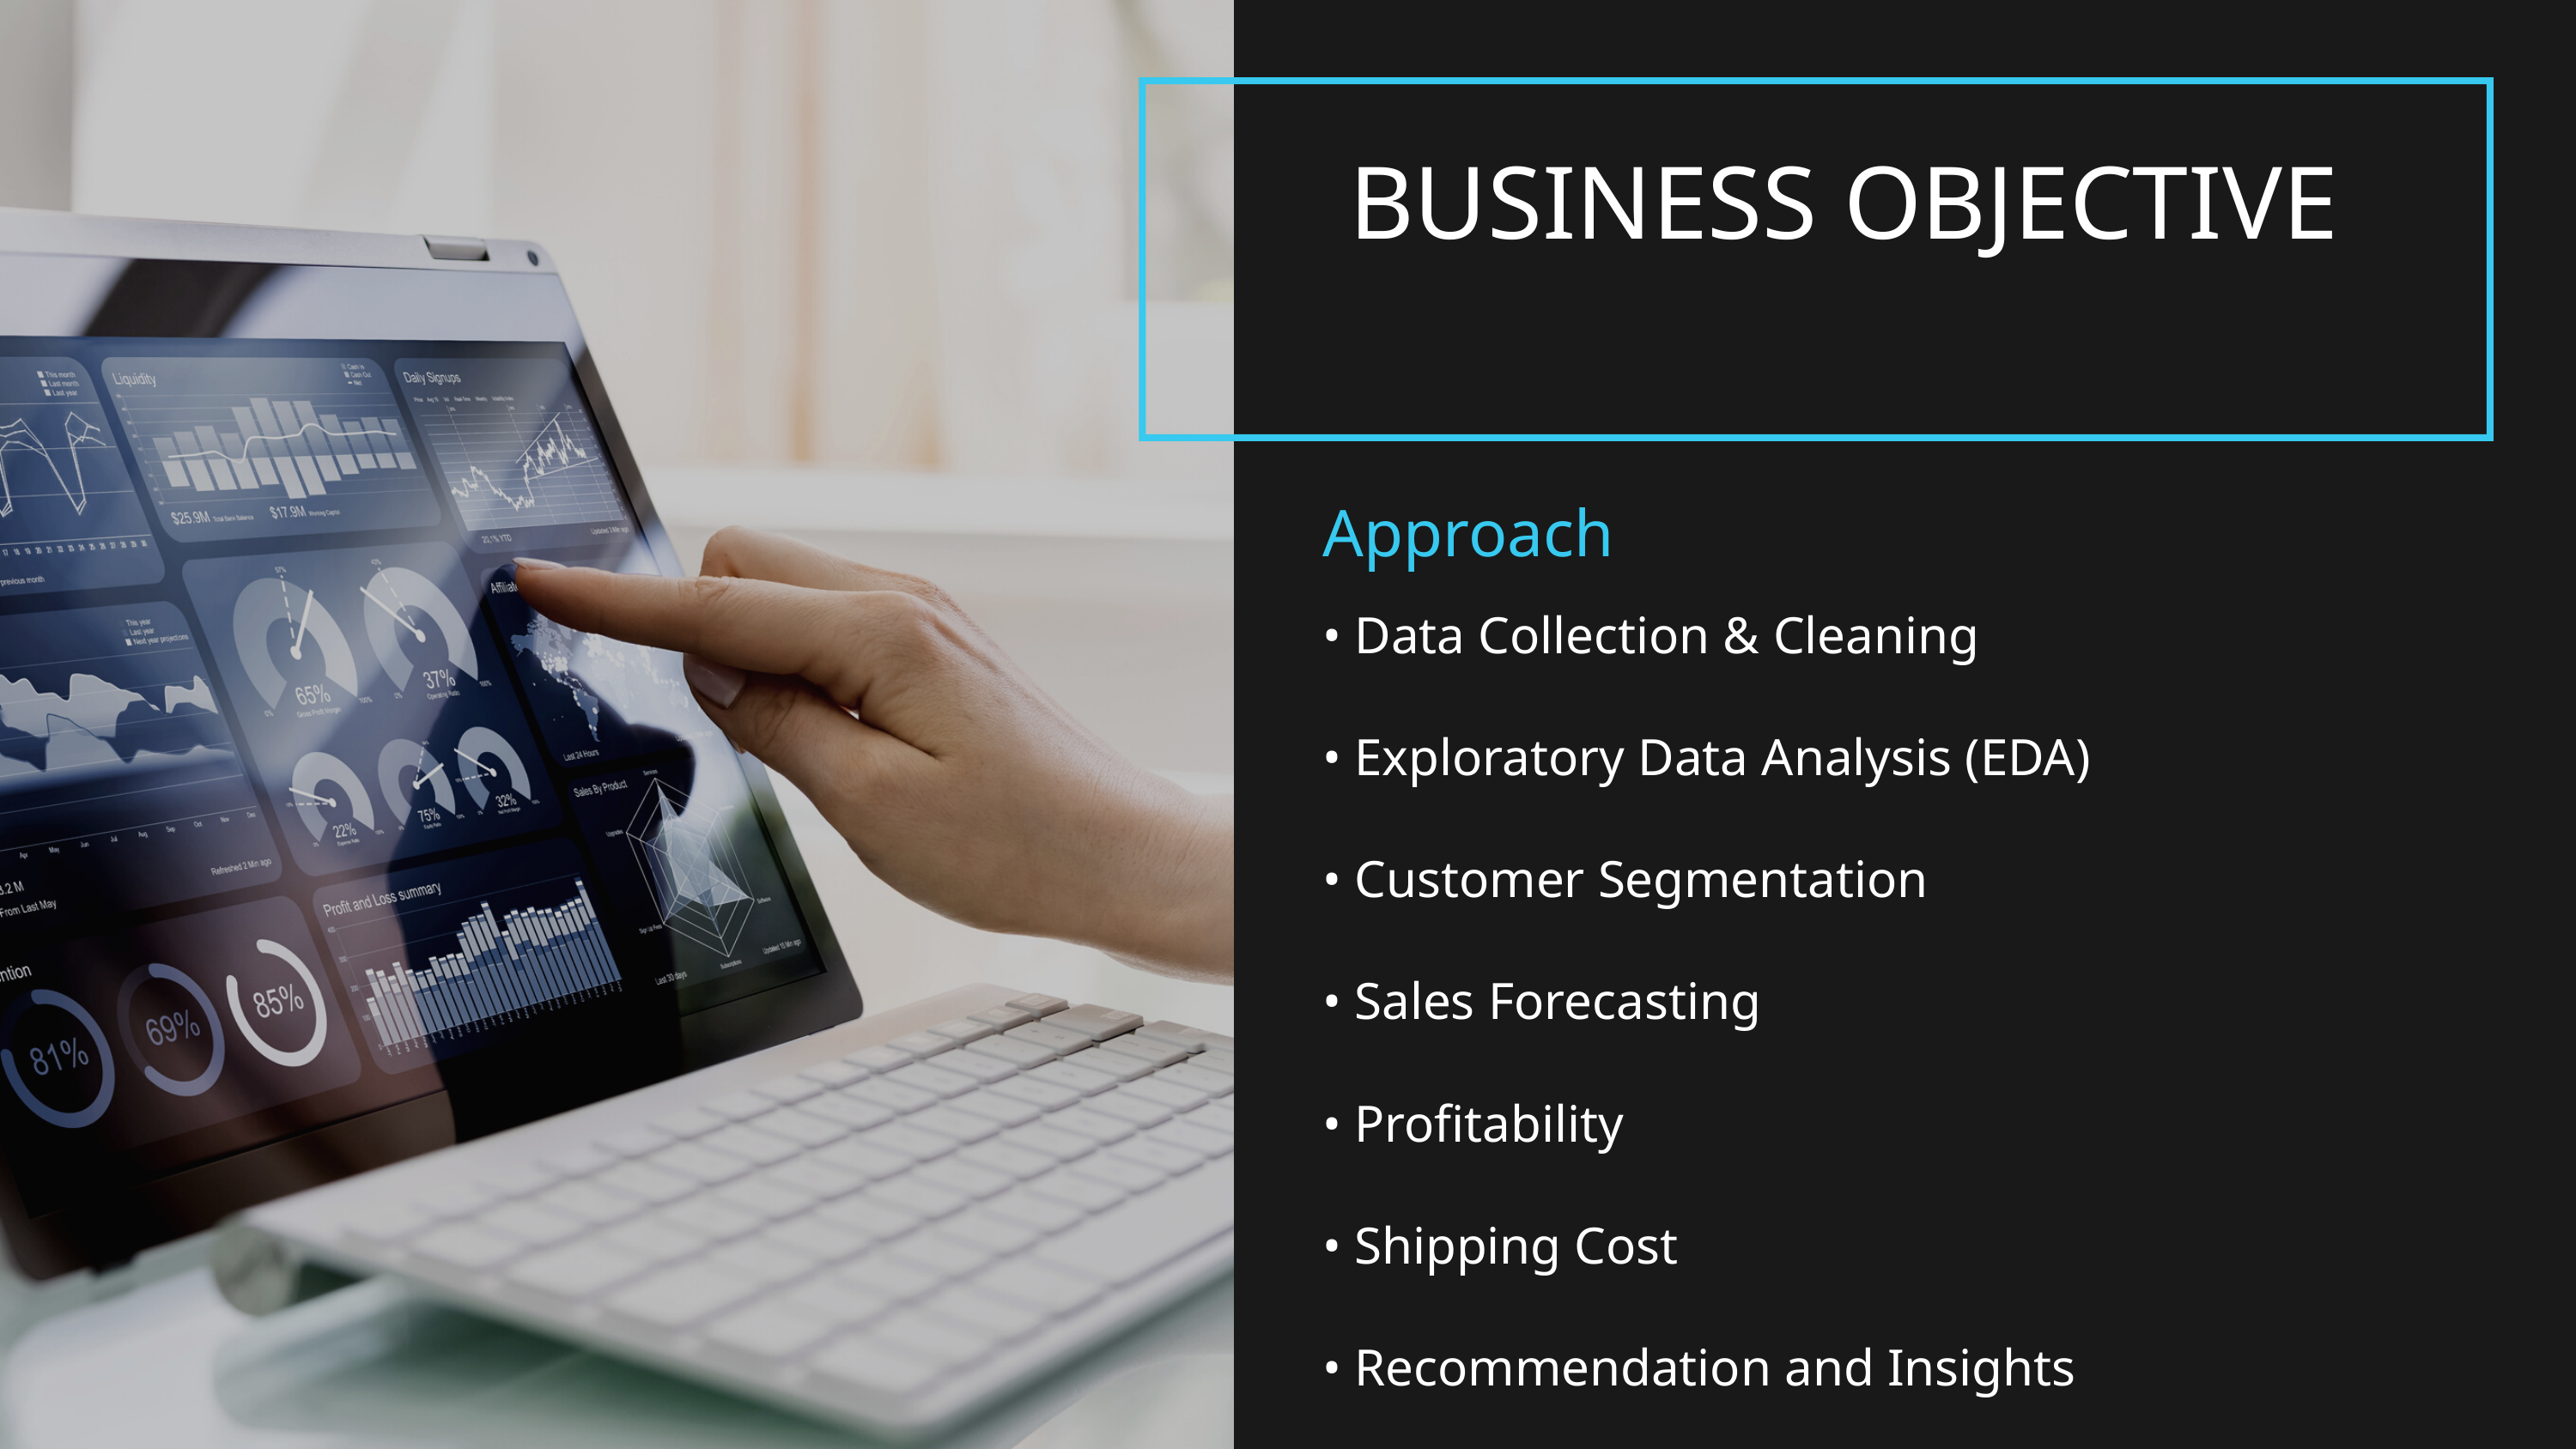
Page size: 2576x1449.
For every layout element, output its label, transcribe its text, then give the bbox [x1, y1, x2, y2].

text_box • Data Collection & Cleaning • Exploratory Data Analysis (EDA) • Customer Segmentation • Sales Forecasting • Profitability • Shipping Cost • Recommendation and Insights [1322, 602, 2494, 1397]
text_box [0, 0, 1234, 1449]
text_box Approach [1322, 479, 2392, 570]
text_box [1139, 76, 2494, 442]
